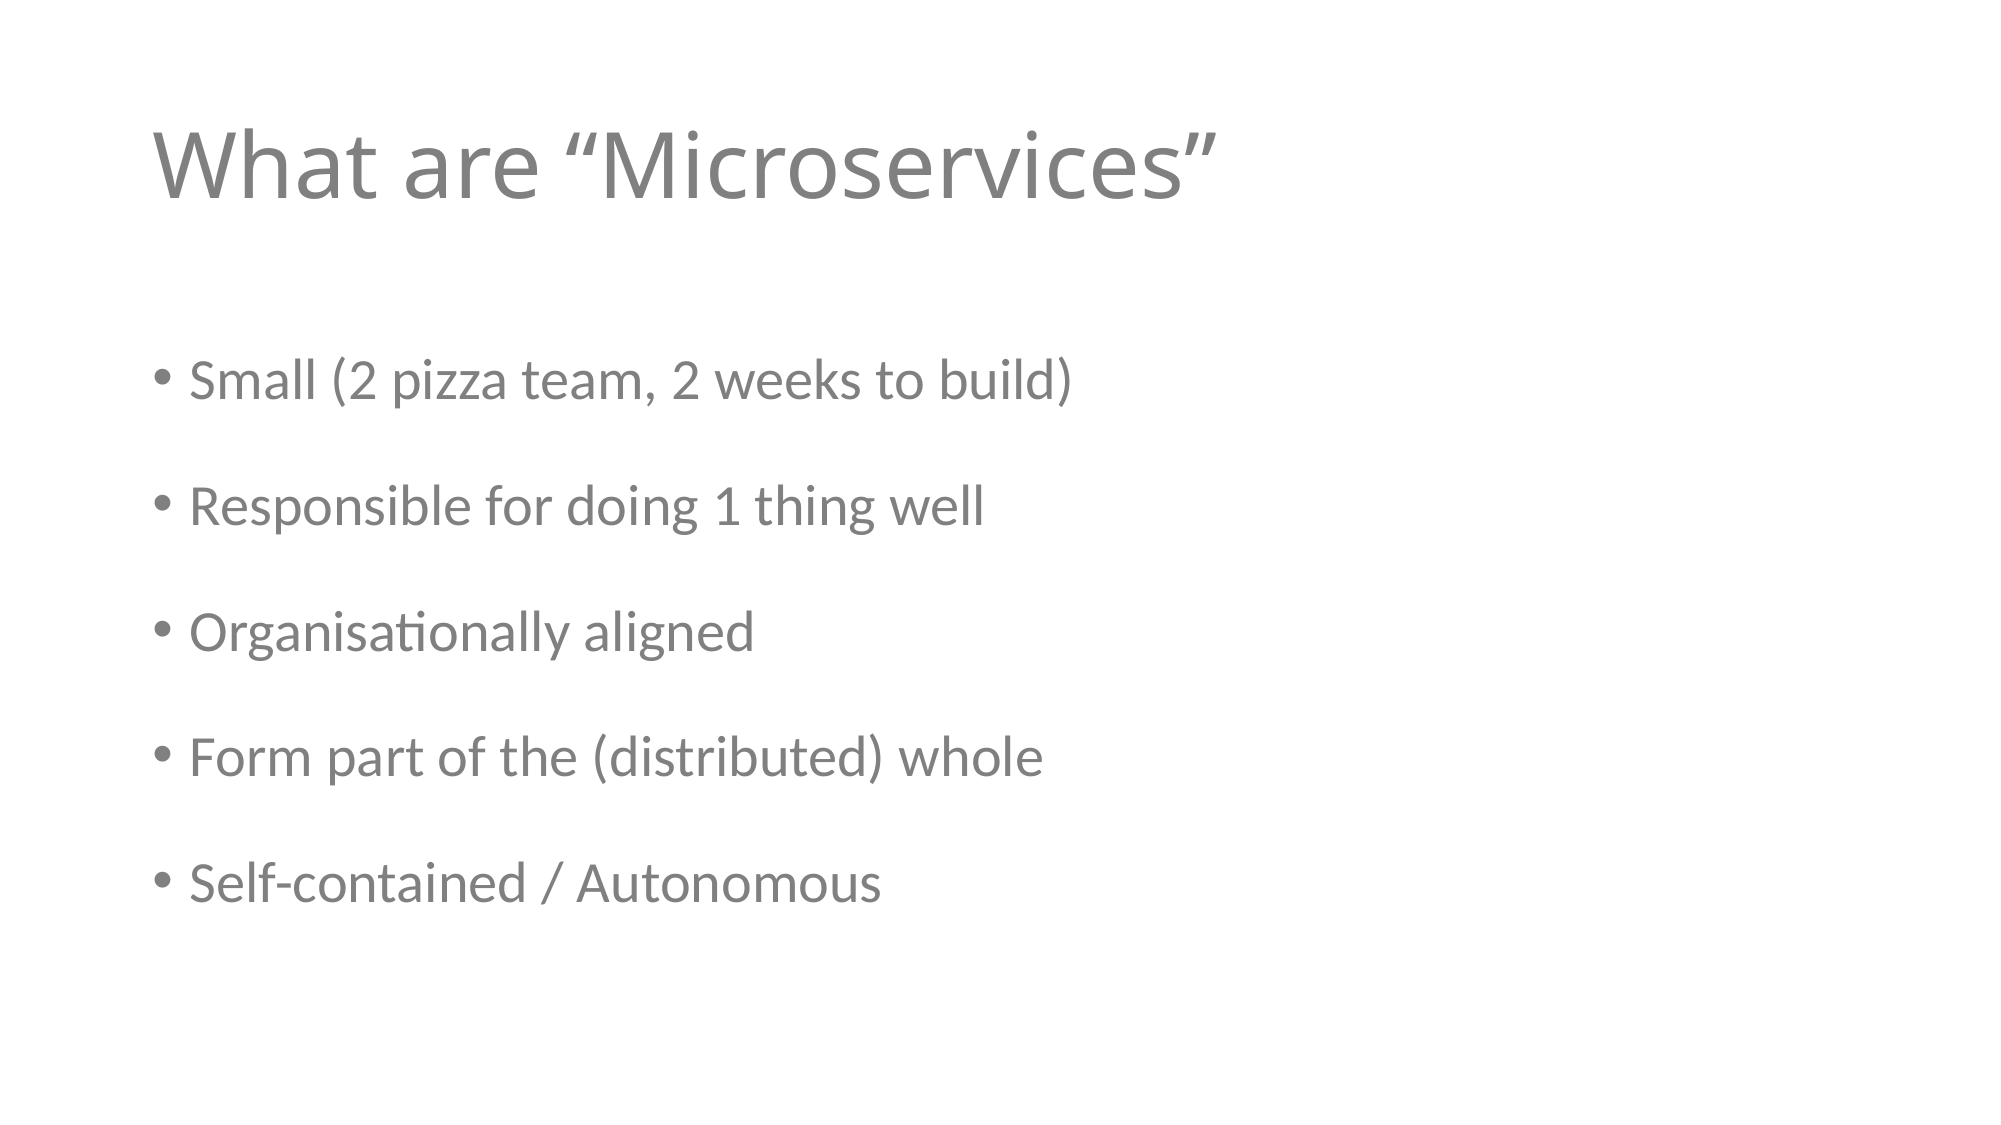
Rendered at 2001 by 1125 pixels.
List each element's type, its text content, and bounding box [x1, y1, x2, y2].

list Small (2 pizza team, 2 weeks to build) Responsible for doing 1 thing well Organisationally aligned Form part of the (distributed) whole Self-contained / Autonomous [137, 299, 1863, 1014]
title What are “Microservices” [137, 59, 1863, 278]
